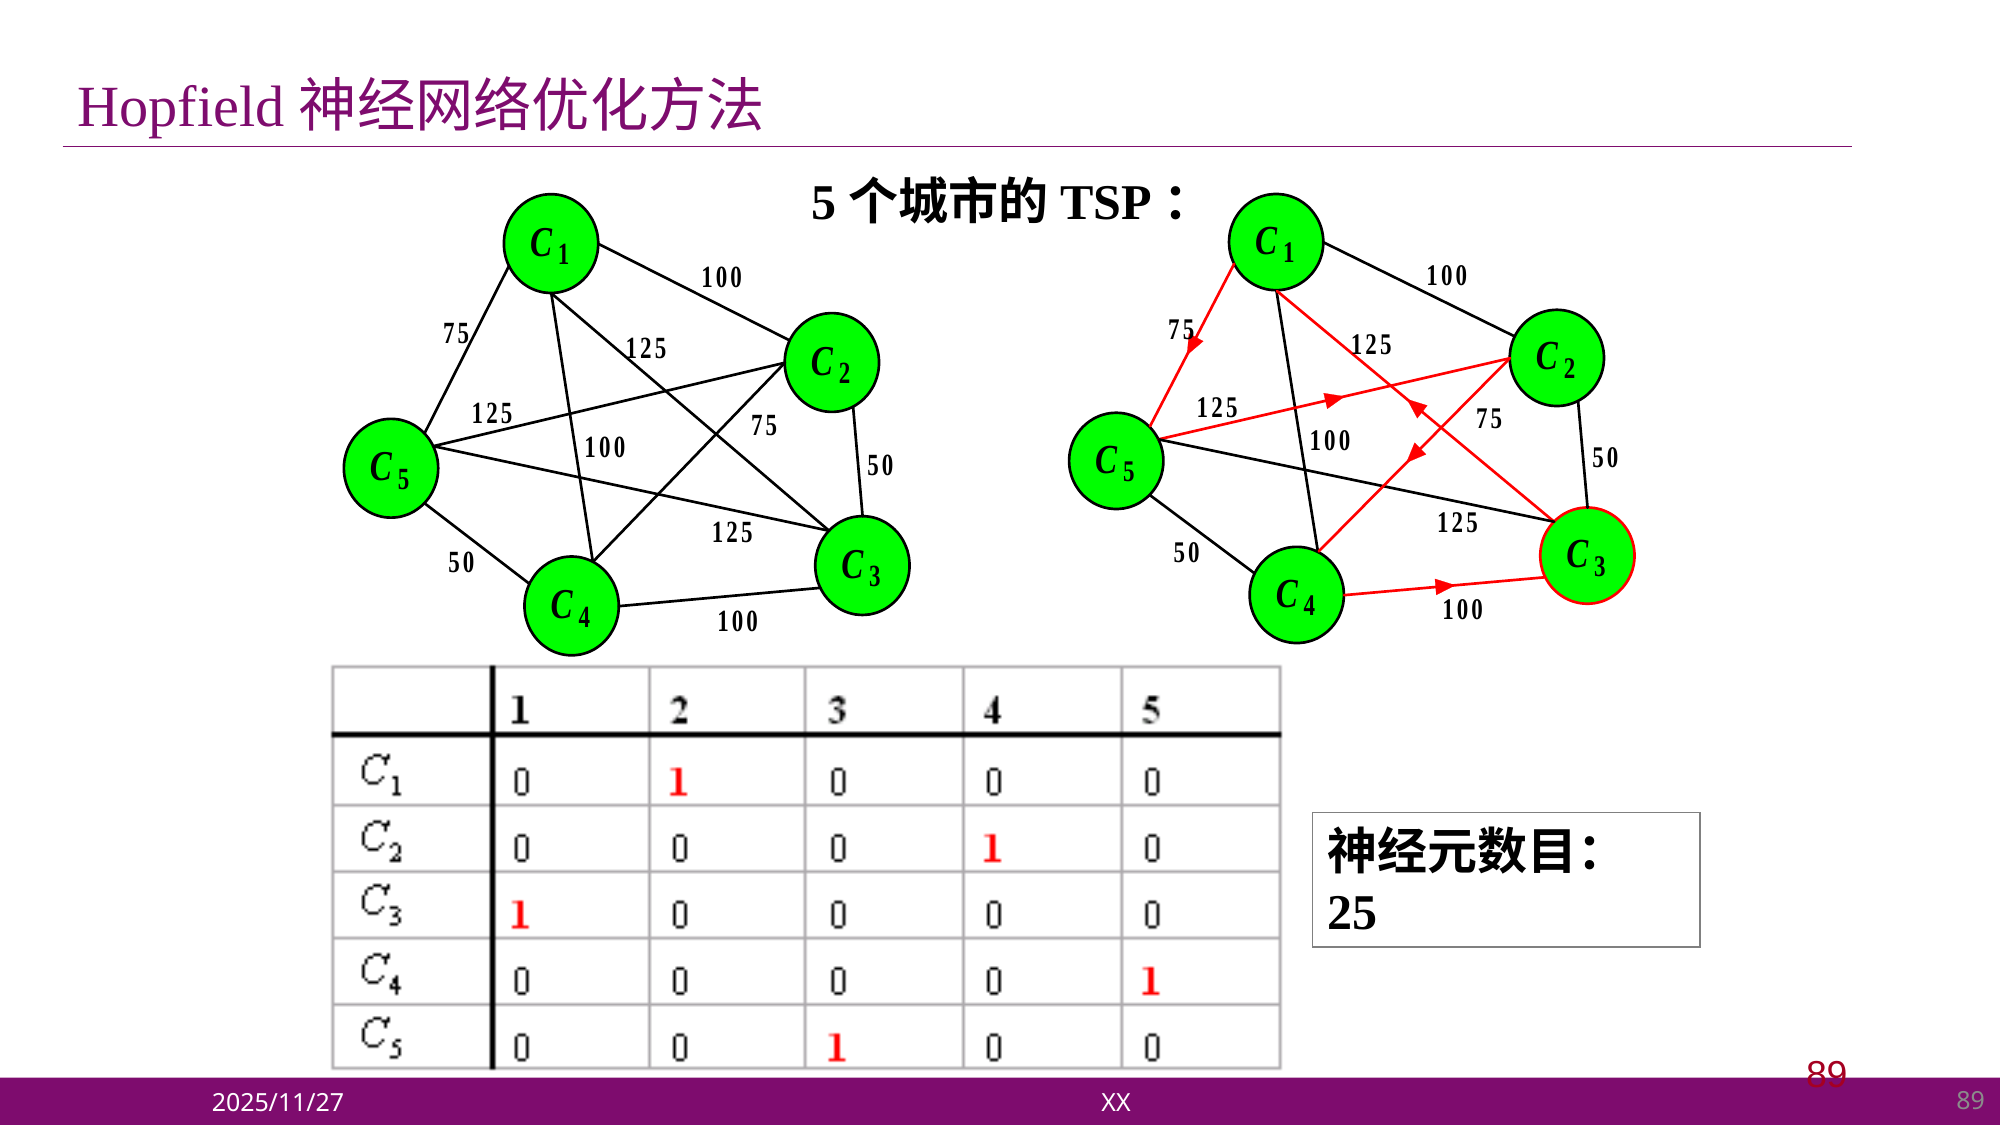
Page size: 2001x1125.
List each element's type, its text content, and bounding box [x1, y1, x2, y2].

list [1062, 187, 1642, 650]
slide_number 89 [1412, 1042, 1863, 1103]
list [337, 187, 917, 658]
text_box 神经元数目：25 [1312, 812, 1700, 948]
text_box Hopfield神经网络优化方法 [62, 60, 1350, 146]
text_box 5个城市的TSP： [249, 149, 1750, 1088]
picture [324, 658, 1288, 1076]
